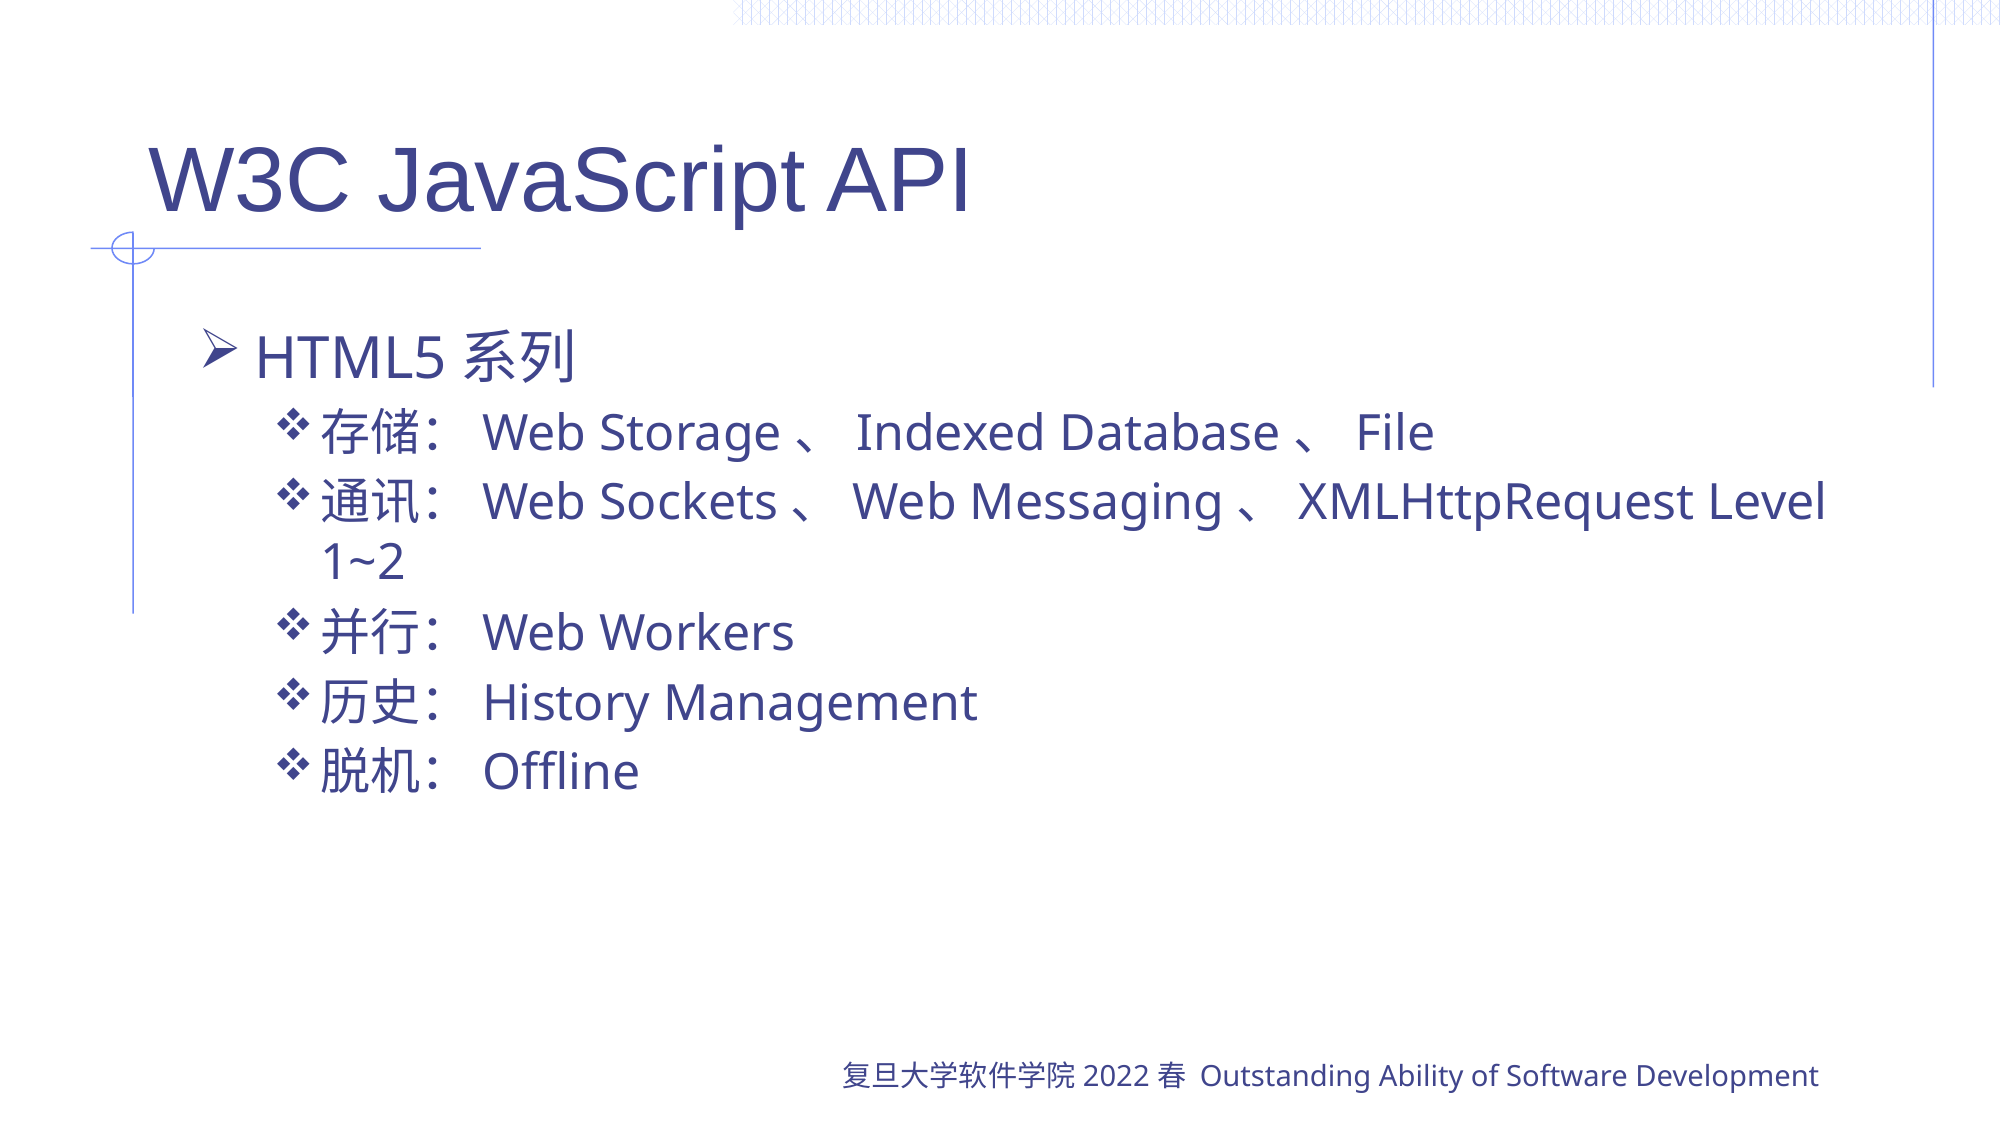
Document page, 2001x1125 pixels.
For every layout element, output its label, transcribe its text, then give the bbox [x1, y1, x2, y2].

list HTML5系列 存储：Web Storage、Indexed Database、File 通讯：Web Sockets、Web Messaging、XMLHttpRequest Level 1~2 并行：Web Workers 历史：History Management 脱机：Offline [183, 312, 1884, 988]
title W3C JavaScript API [133, 50, 1834, 238]
